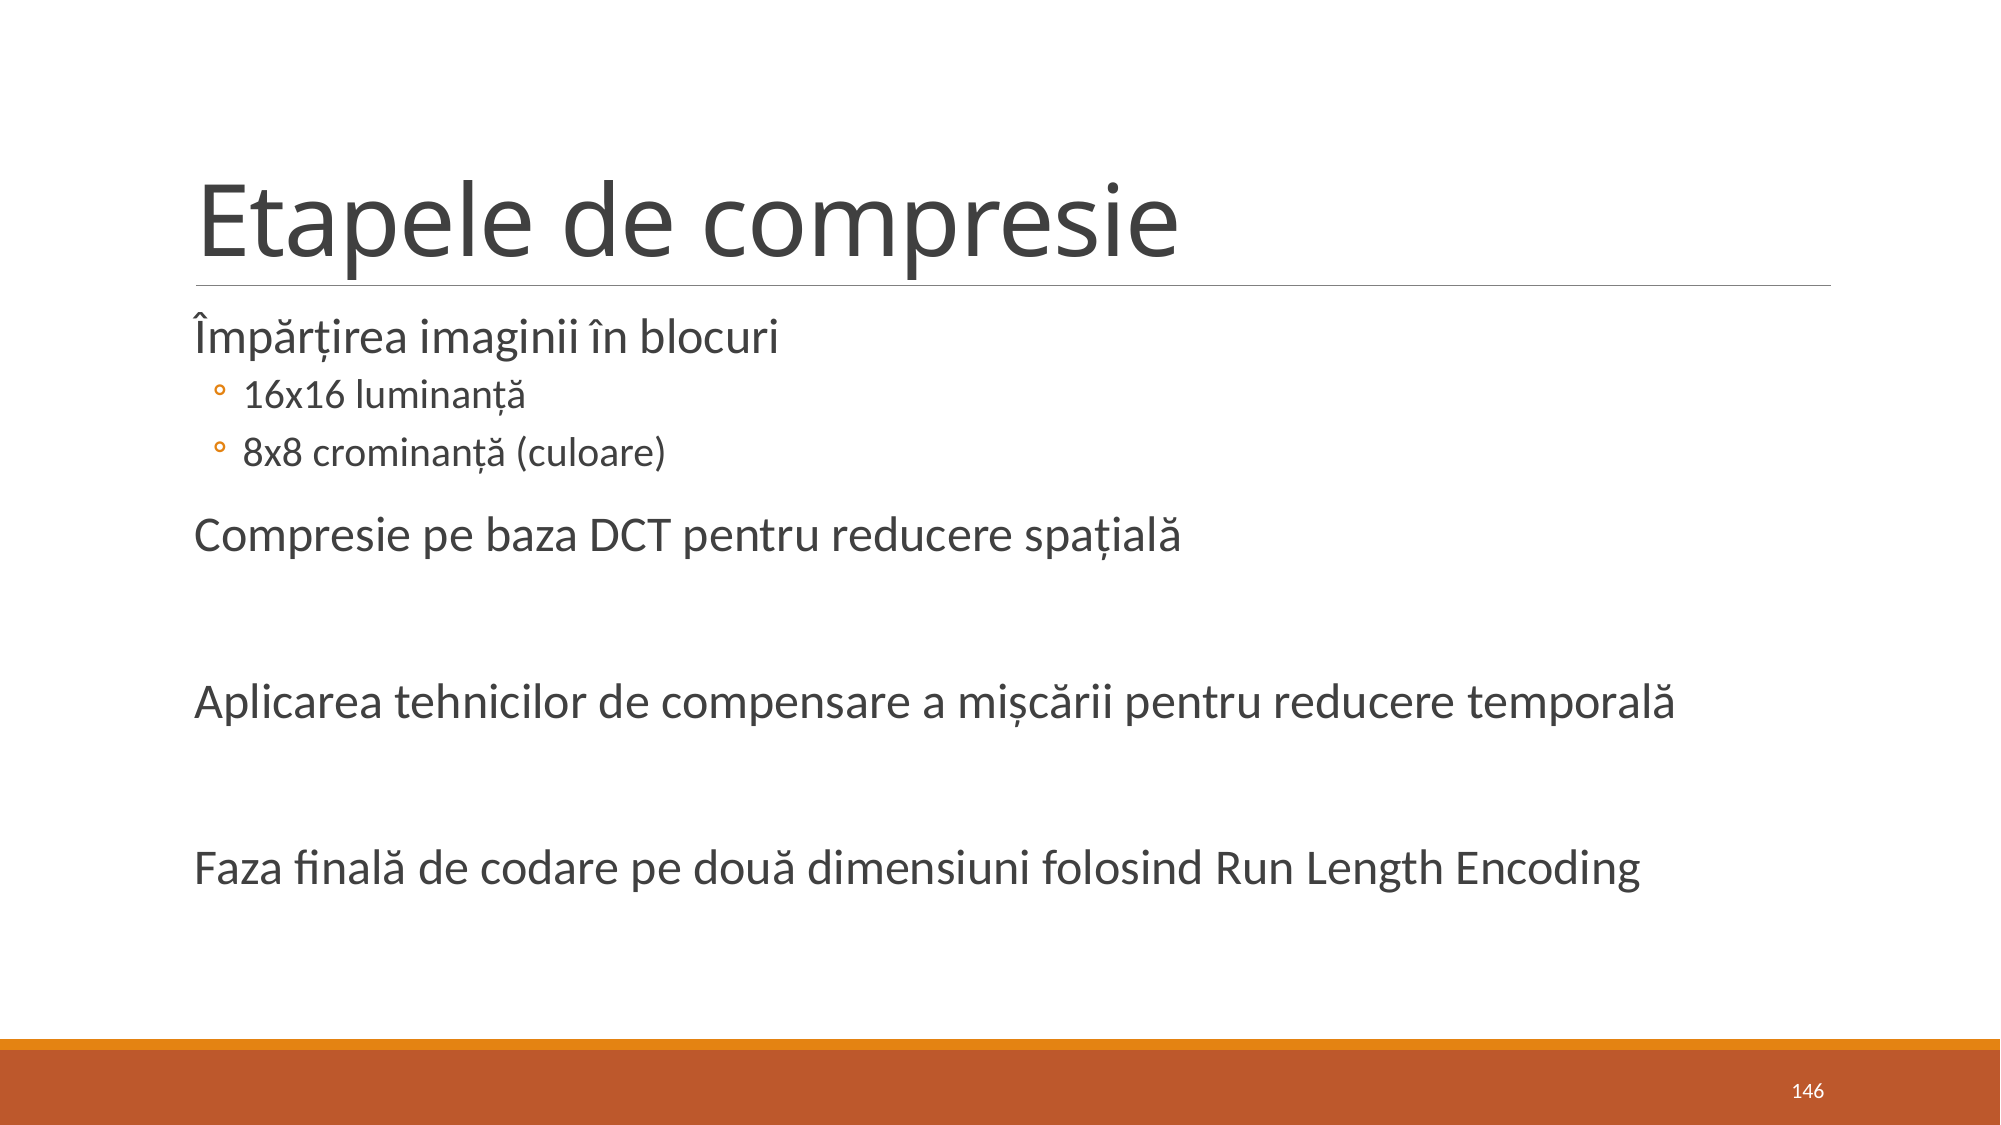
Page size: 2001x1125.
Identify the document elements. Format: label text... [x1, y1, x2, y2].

slide_number 146 [1624, 1059, 1840, 1120]
title Etapele de compresie [179, 47, 1830, 285]
list Împărțirea imaginii în blocuri 16x16 luminanță 8x8 crominanță (culoare) Compresie pe baza DCT pentru reducere spațială Aplicarea tehnicilor de compensare a mișcării pentru reducere temporală Faza finală de codare pe două dimensiuni folosind Run Length Encoding [179, 302, 1830, 963]
